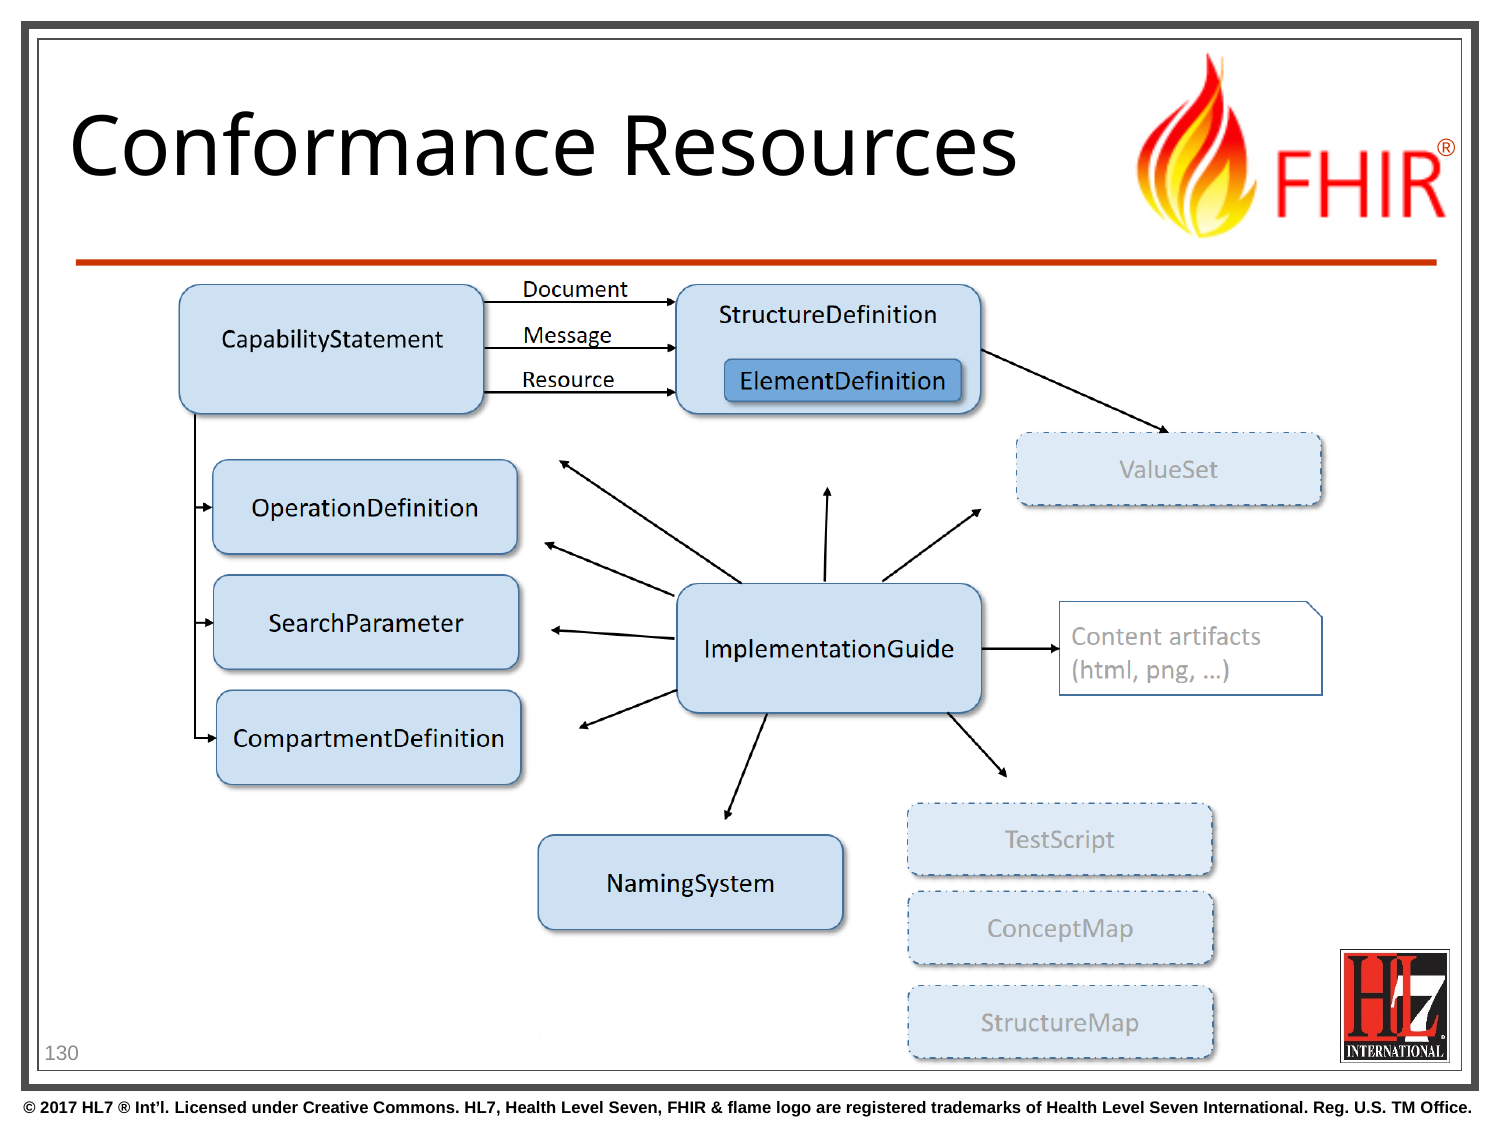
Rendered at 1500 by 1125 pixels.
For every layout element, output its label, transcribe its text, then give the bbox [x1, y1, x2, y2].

title Conformance Resources [53, 54, 1128, 249]
picture [163, 270, 1334, 1071]
slide_number 130 [29, 1034, 148, 1071]
picture [1124, 42, 1458, 249]
picture [1340, 949, 1450, 1063]
